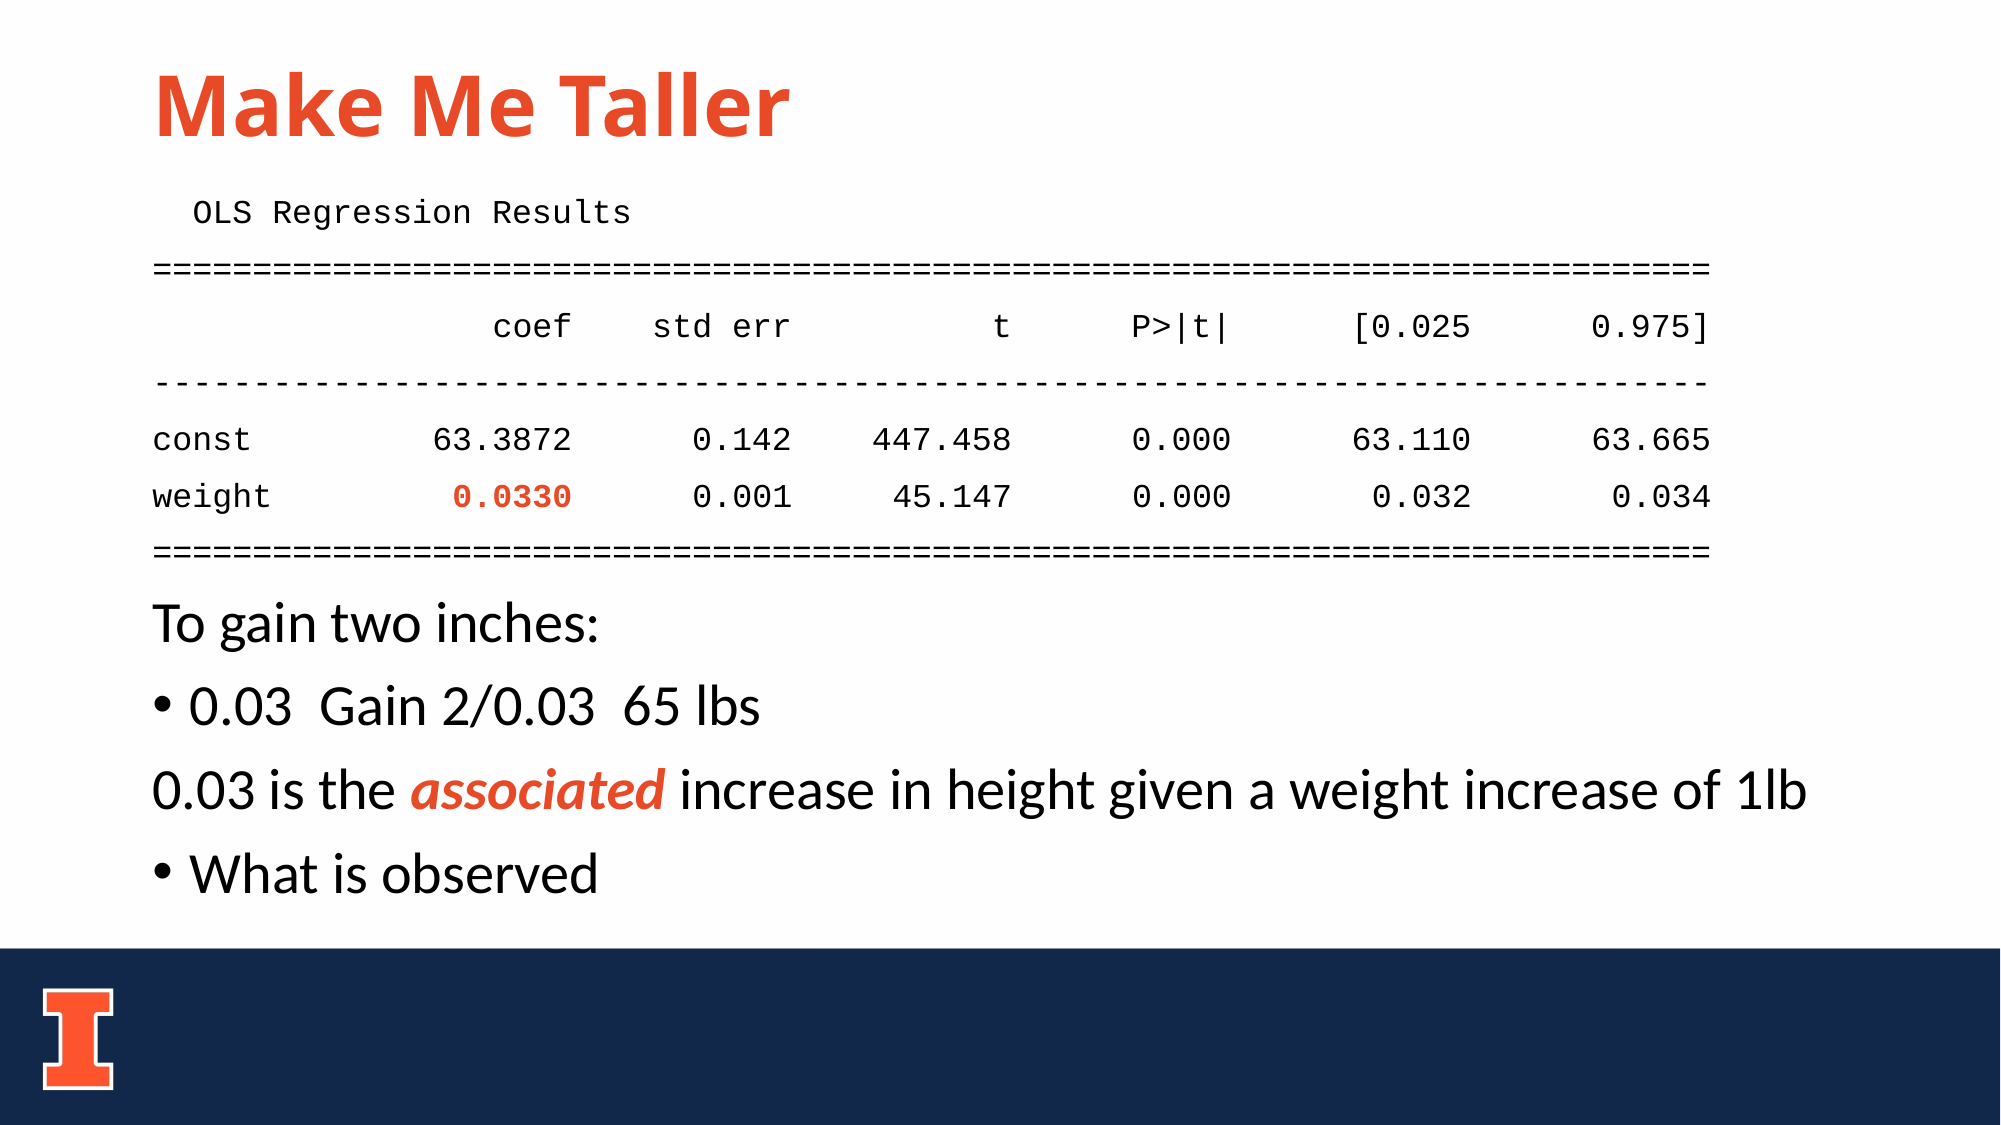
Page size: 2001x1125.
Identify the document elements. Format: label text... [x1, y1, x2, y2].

title Make Me Taller [137, 56, 1863, 163]
picture [0, 0, 2001, 1125]
